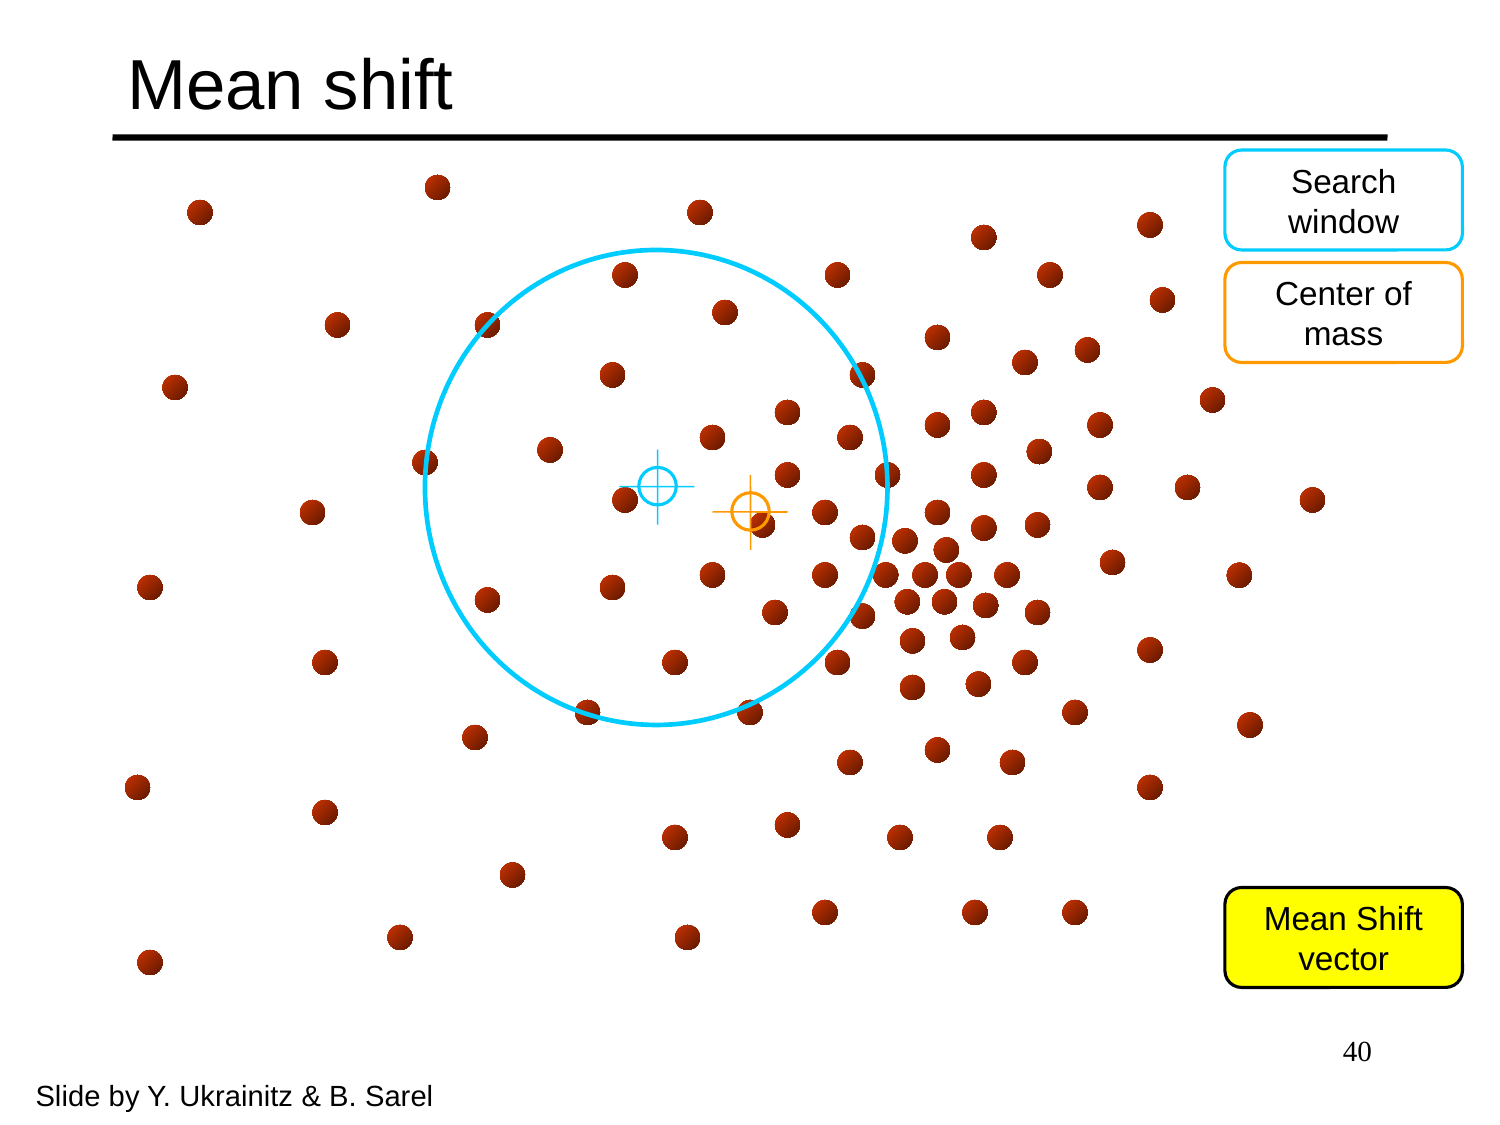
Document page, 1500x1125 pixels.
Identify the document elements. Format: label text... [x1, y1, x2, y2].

text_box [1062, 900, 1088, 925]
text_box Search window [1224, 149, 1463, 250]
text_box [1149, 287, 1175, 313]
text_box [1175, 474, 1201, 500]
text_box [1026, 439, 1052, 465]
text_box [312, 800, 338, 826]
text_box [1012, 650, 1038, 676]
text_box [1137, 774, 1163, 800]
text_box [1137, 637, 1163, 663]
text_box [900, 675, 925, 700]
text_box [387, 924, 413, 950]
text_box [324, 312, 350, 338]
text_box [662, 825, 688, 850]
text_box [900, 628, 925, 654]
text_box [1025, 600, 1051, 625]
text_box [971, 399, 997, 425]
text_box [137, 575, 163, 601]
text_box [1299, 487, 1325, 513]
text_box [1087, 474, 1113, 500]
text_box [1025, 512, 1051, 538]
text_box [1200, 387, 1225, 413]
text_box [1062, 699, 1088, 725]
text_box [1100, 549, 1126, 575]
title Mean shift [112, 12, 1388, 150]
text_box [162, 375, 188, 400]
text_box [1226, 562, 1252, 588]
text_box [924, 500, 950, 526]
text_box Mean Shift vector [1224, 887, 1463, 988]
text_box [687, 200, 713, 225]
text_box [412, 451, 419, 474]
text_box [971, 462, 997, 488]
text_box [1037, 262, 1063, 288]
text_box [812, 900, 838, 925]
text_box [892, 528, 918, 554]
text_box [924, 324, 950, 350]
text_box [987, 825, 1013, 850]
text_box [137, 950, 163, 976]
text_box [994, 562, 1020, 588]
text_box [1087, 412, 1113, 438]
text_box [774, 812, 800, 838]
text_box [894, 589, 920, 615]
text_box [500, 862, 526, 888]
text_box [950, 624, 976, 650]
slide_number 40 [1074, 1024, 1388, 1101]
text_box [1074, 337, 1100, 363]
text_box [312, 650, 338, 676]
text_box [424, 249, 888, 726]
text_box [973, 592, 999, 618]
text_box [891, 563, 899, 587]
text_box [924, 412, 950, 438]
text_box [924, 737, 950, 763]
text_box [187, 200, 213, 225]
text_box [462, 734, 488, 751]
text_box [1012, 350, 1038, 376]
text_box [1137, 212, 1163, 238]
text_box [425, 174, 451, 200]
text_box [946, 562, 972, 588]
text_box [675, 924, 700, 950]
text_box [971, 515, 997, 541]
text_box [965, 671, 991, 697]
text_box [971, 224, 997, 250]
text_box [962, 900, 988, 925]
text_box [999, 750, 1025, 775]
text_box Center of mass [1224, 262, 1463, 363]
text_box [887, 825, 913, 850]
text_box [712, 474, 788, 551]
text_box [932, 589, 957, 615]
text_box [891, 463, 901, 487]
text_box [1237, 712, 1263, 738]
text_box [837, 750, 863, 775]
text_box [125, 774, 151, 800]
text_box [933, 537, 959, 563]
text_box Slide by Y. Ukrainitz & B. Sarel [20, 1070, 449, 1120]
text_box [912, 562, 938, 588]
text_box [300, 500, 325, 526]
